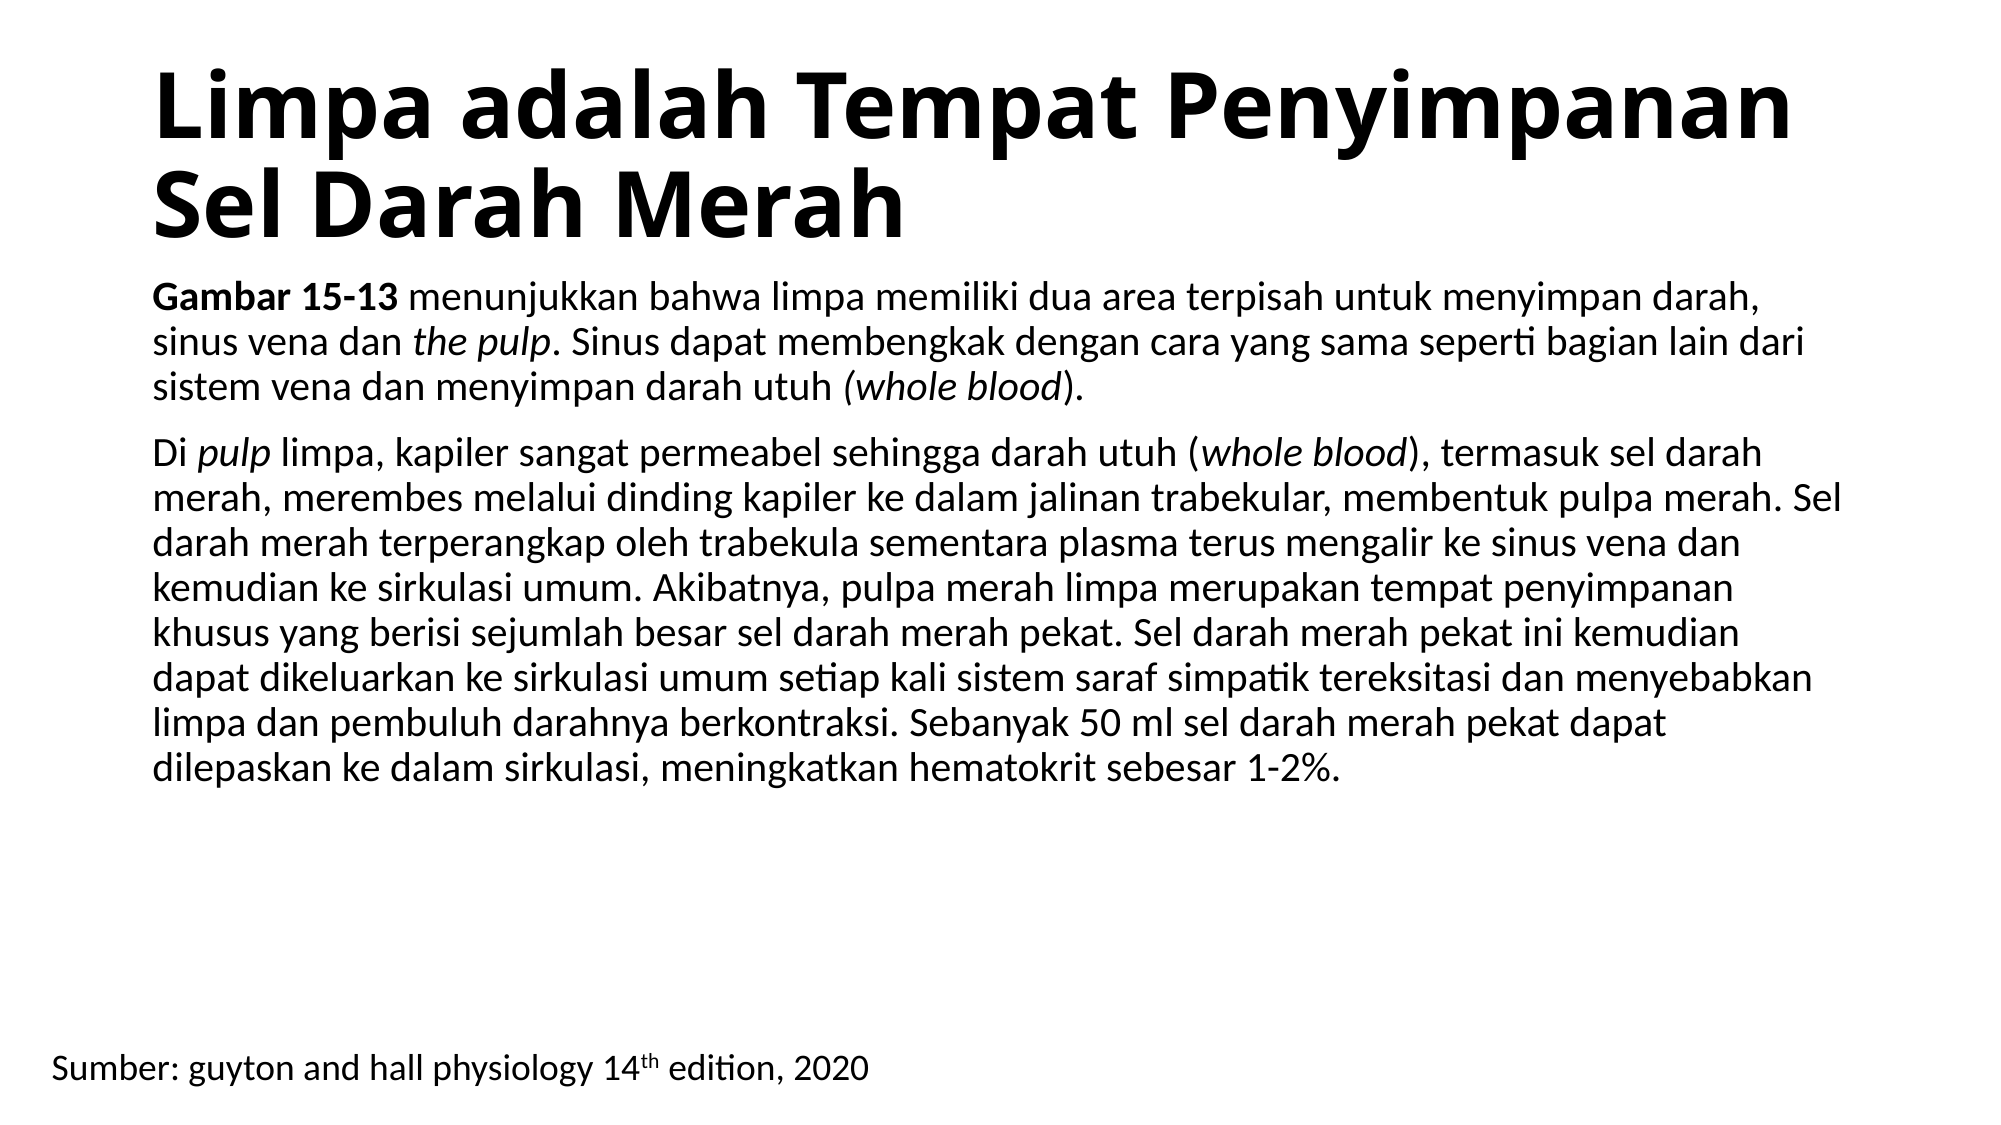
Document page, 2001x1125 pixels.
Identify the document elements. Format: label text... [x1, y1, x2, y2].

list Gambar 15-13 menunjukkan bahwa limpa memiliki dua area terpisah untuk menyimpan darah, sinus vena dan the pulp. Sinus dapat membengkak dengan cara yang sama seperti bagian lain dari sistem vena dan menyimpan darah utuh (whole blood). Di pulp limpa, kapiler sangat permeabel sehingga darah utuh (whole blood), termasuk sel darah merah, merembes melalui dinding kapiler ke dalam jalinan trabekular, membentuk pulpa merah. Sel darah merah terperangkap oleh trabekula sementara plasma terus mengalir ke sinus vena dan kemudian ke sirkulasi umum. Akibatnya, pulpa merah limpa merupakan tempat penyimpanan khusus yang berisi sejumlah besar sel darah merah pekat. Sel darah merah pekat ini kemudian dapat dikeluarkan ke sirkulasi umum setiap kali sistem saraf simpatik tereksitasi dan menyebabkan limpa dan pembuluh darahnya berkontraksi. Sebanyak 50 ml sel darah merah pekat dapat dilepaskan ke dalam sirkulasi, meningkatkan hematokrit sebesar 1-2%. [137, 267, 1863, 992]
text_box Sumber: guyton and hall physiology 14th edition, 2020 [36, 1035, 1038, 1096]
title Limpa adalah Tempat Penyimpanan Sel Darah Merah [137, 49, 1863, 267]
